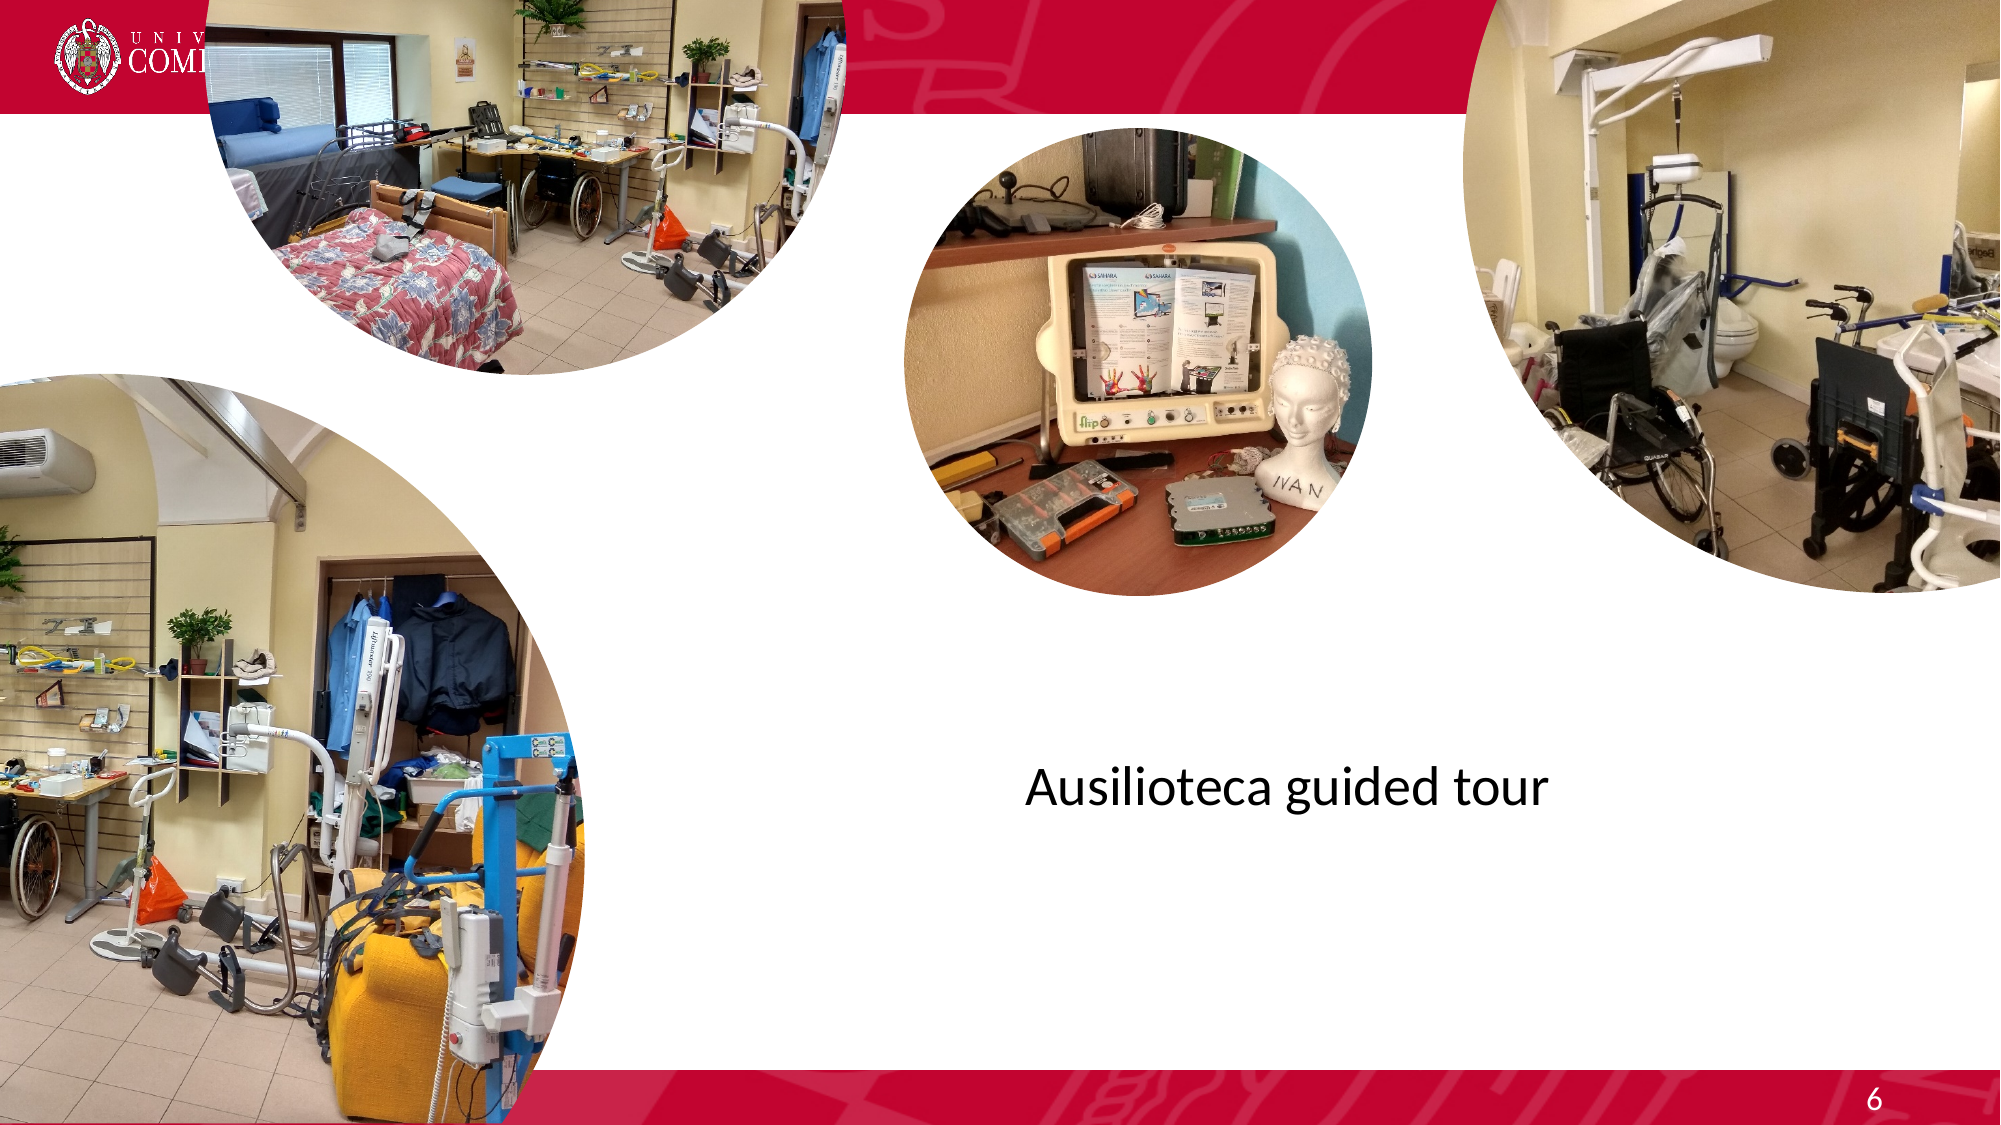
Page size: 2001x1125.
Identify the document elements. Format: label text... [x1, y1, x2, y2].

picture [903, 127, 1373, 597]
title Ausilioteca guided tour [763, 741, 1813, 893]
picture [0, 0, 2000, 1125]
